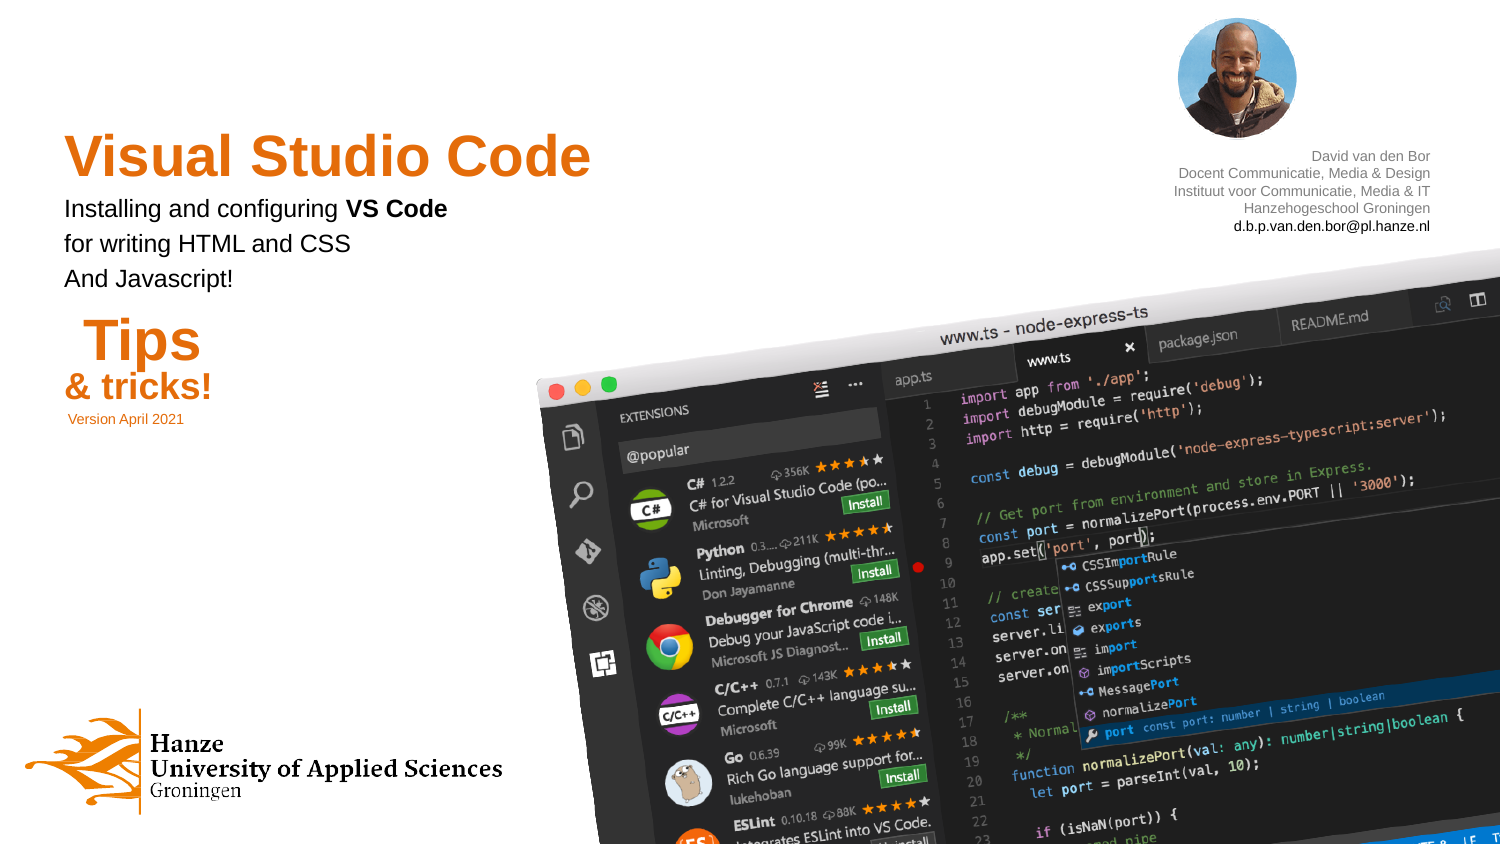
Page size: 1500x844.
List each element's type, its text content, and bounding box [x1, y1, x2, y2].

text_box [24, 708, 141, 815]
text_box Visual Studio Code Installing and configuring VS Code for writing HTML and CSS And Javascript! [62, 109, 650, 293]
text_box & tricks! [49, 355, 228, 415]
picture [537, 248, 1500, 844]
text_box Version April 2021 [53, 402, 263, 435]
text_box [150, 734, 502, 801]
text_box Tips [68, 294, 250, 380]
picture [1174, 14, 1301, 140]
text_box David van den Bor Docent Communicatie, Media & Design Instituut voor Communicatie, Media & IT Hanzehogeschool Groningen d.b.p.van.den.bor@pl.hanze.nl [824, 139, 1446, 242]
